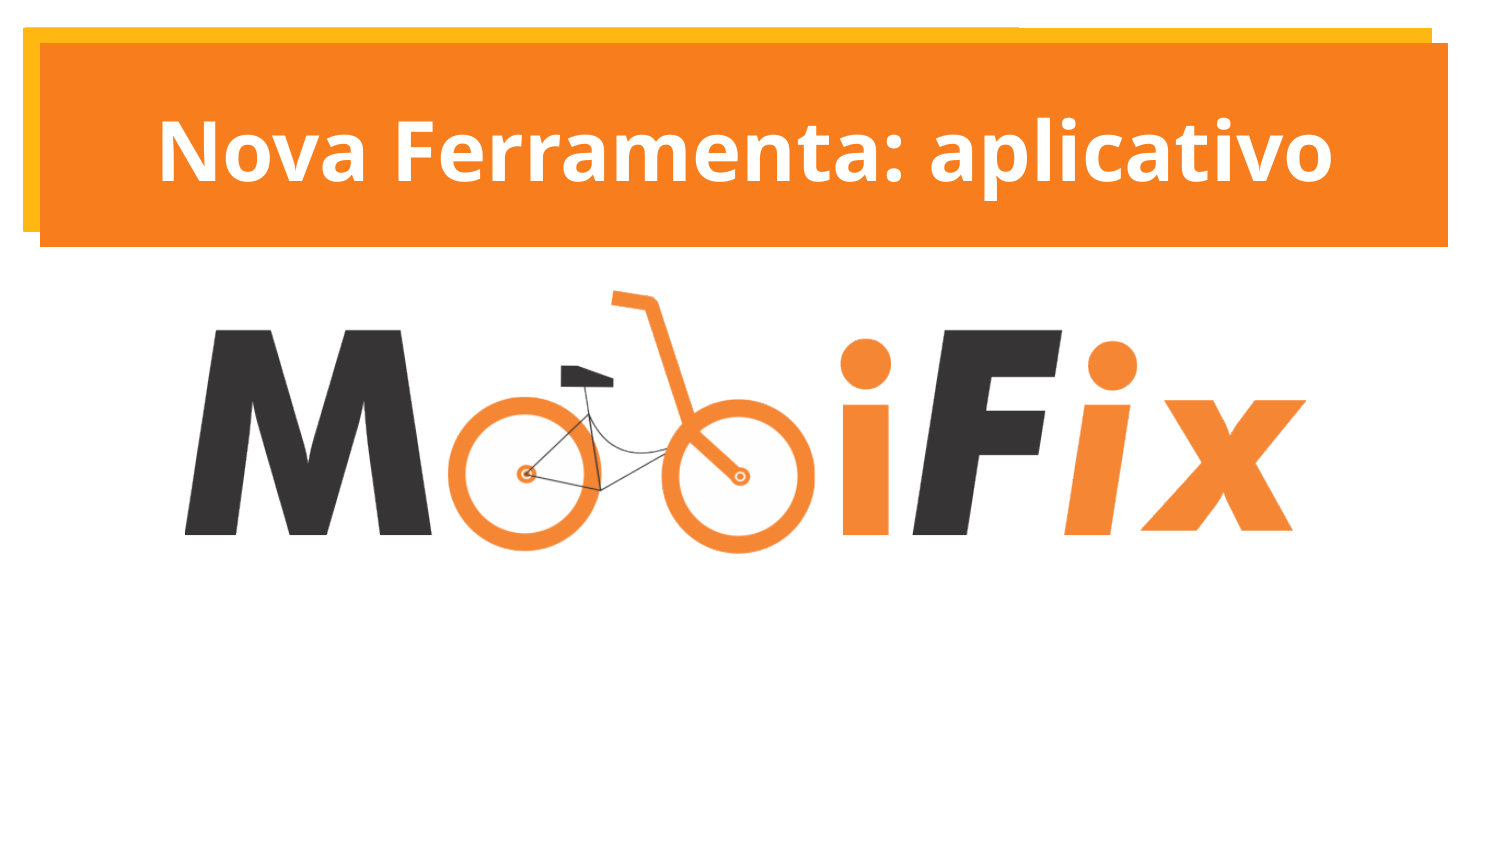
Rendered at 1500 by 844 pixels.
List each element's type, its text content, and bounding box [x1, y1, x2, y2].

text_box [40, 43, 1448, 247]
text_box [24, 28, 1432, 231]
title Nova Ferramenta: aplicativo [60, 82, 1432, 177]
picture [185, 290, 1307, 554]
